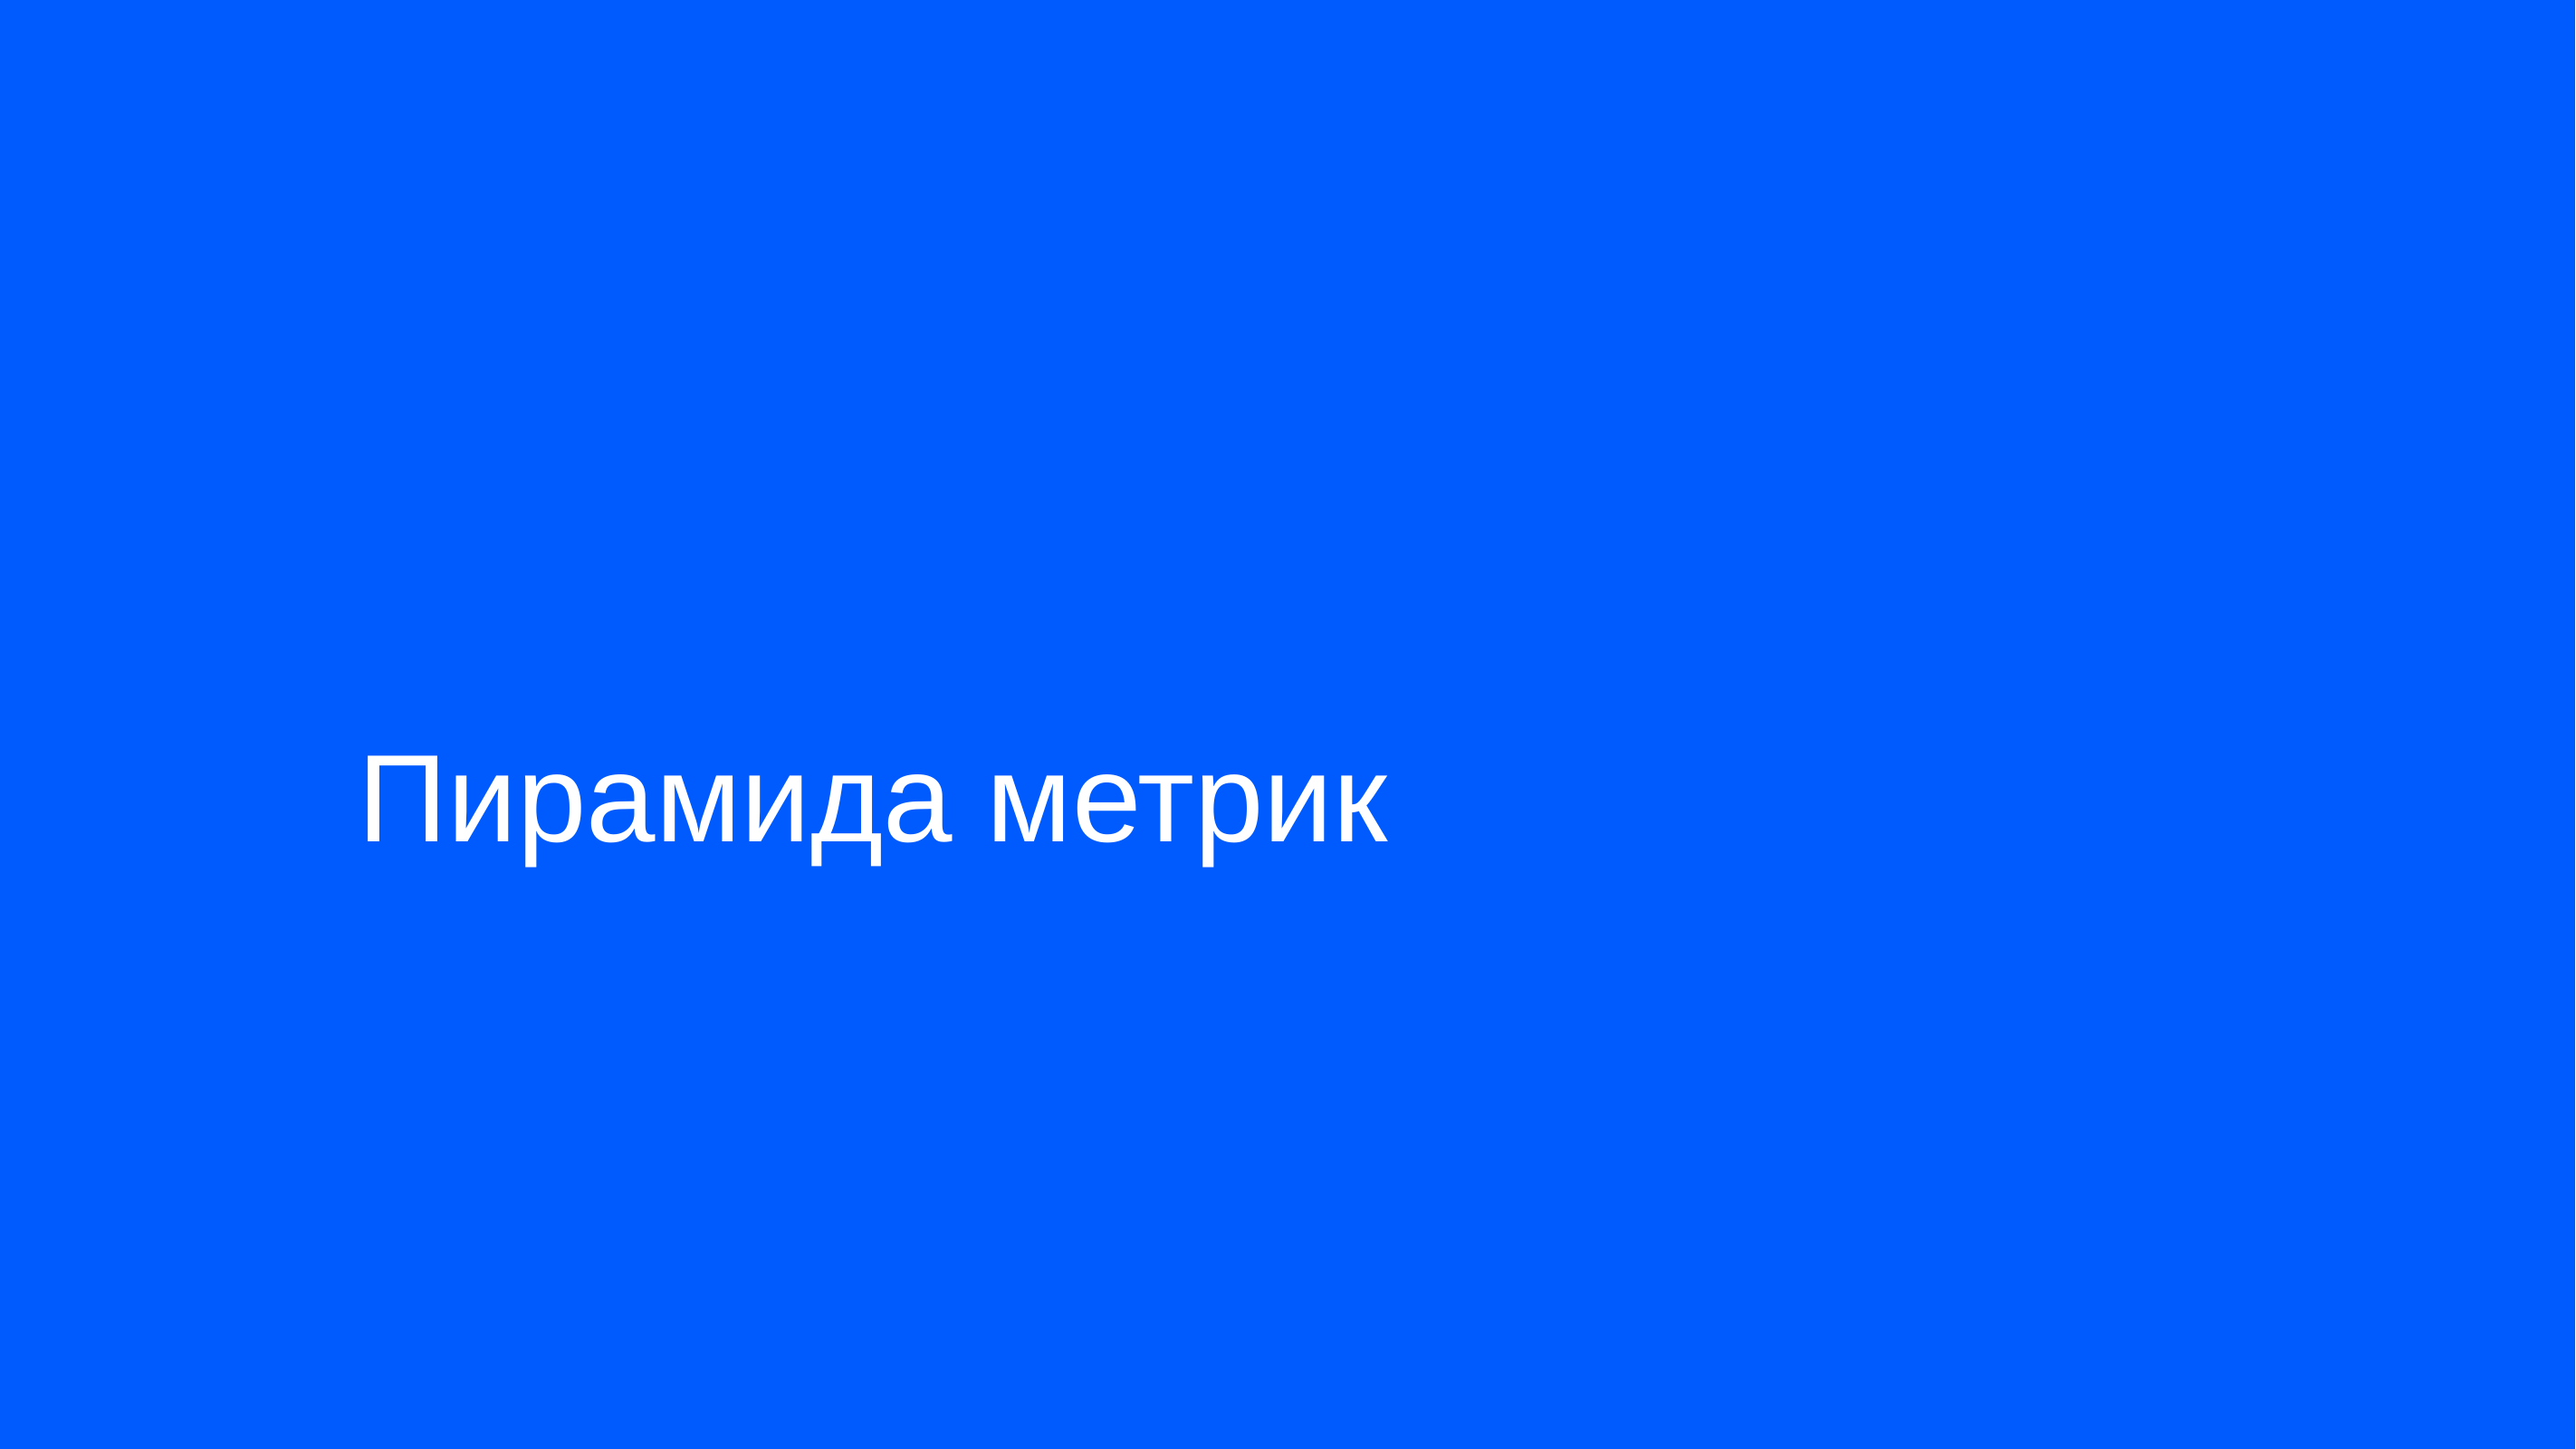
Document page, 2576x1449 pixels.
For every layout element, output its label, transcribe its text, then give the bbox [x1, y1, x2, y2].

title Пирамида метрик [358, 341, 2227, 868]
